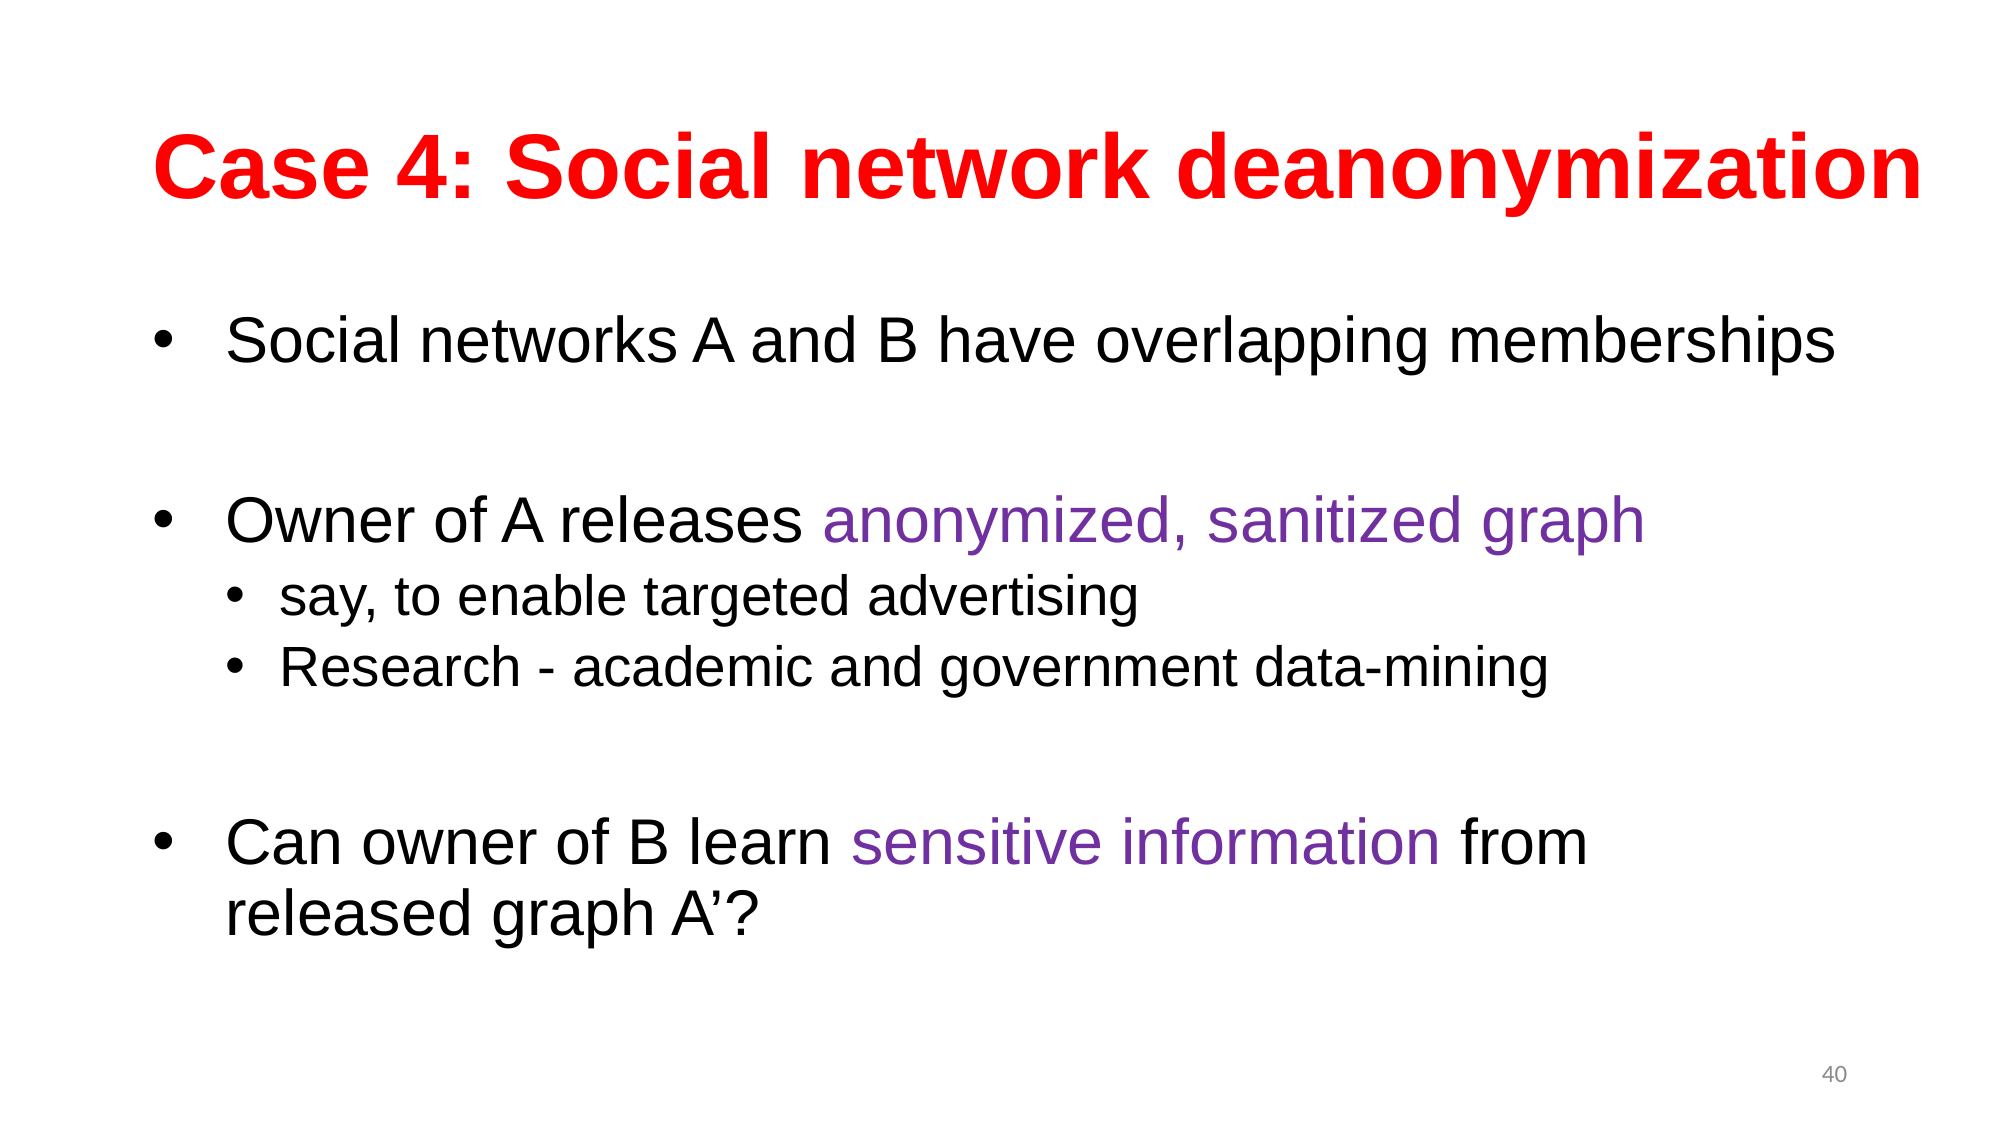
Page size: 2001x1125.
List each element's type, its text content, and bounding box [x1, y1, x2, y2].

title Case 4: Social network deanonymization [137, 59, 1962, 278]
slide_number 40 [1412, 1042, 1863, 1103]
list Social networks A and B have overlapping memberships Owner of A releases anonymized, sanitized graph say, to enable targeted advertising Research - academic and government data-mining Can owner of B learn sensitive information from released graph A’? [137, 299, 1863, 1014]
